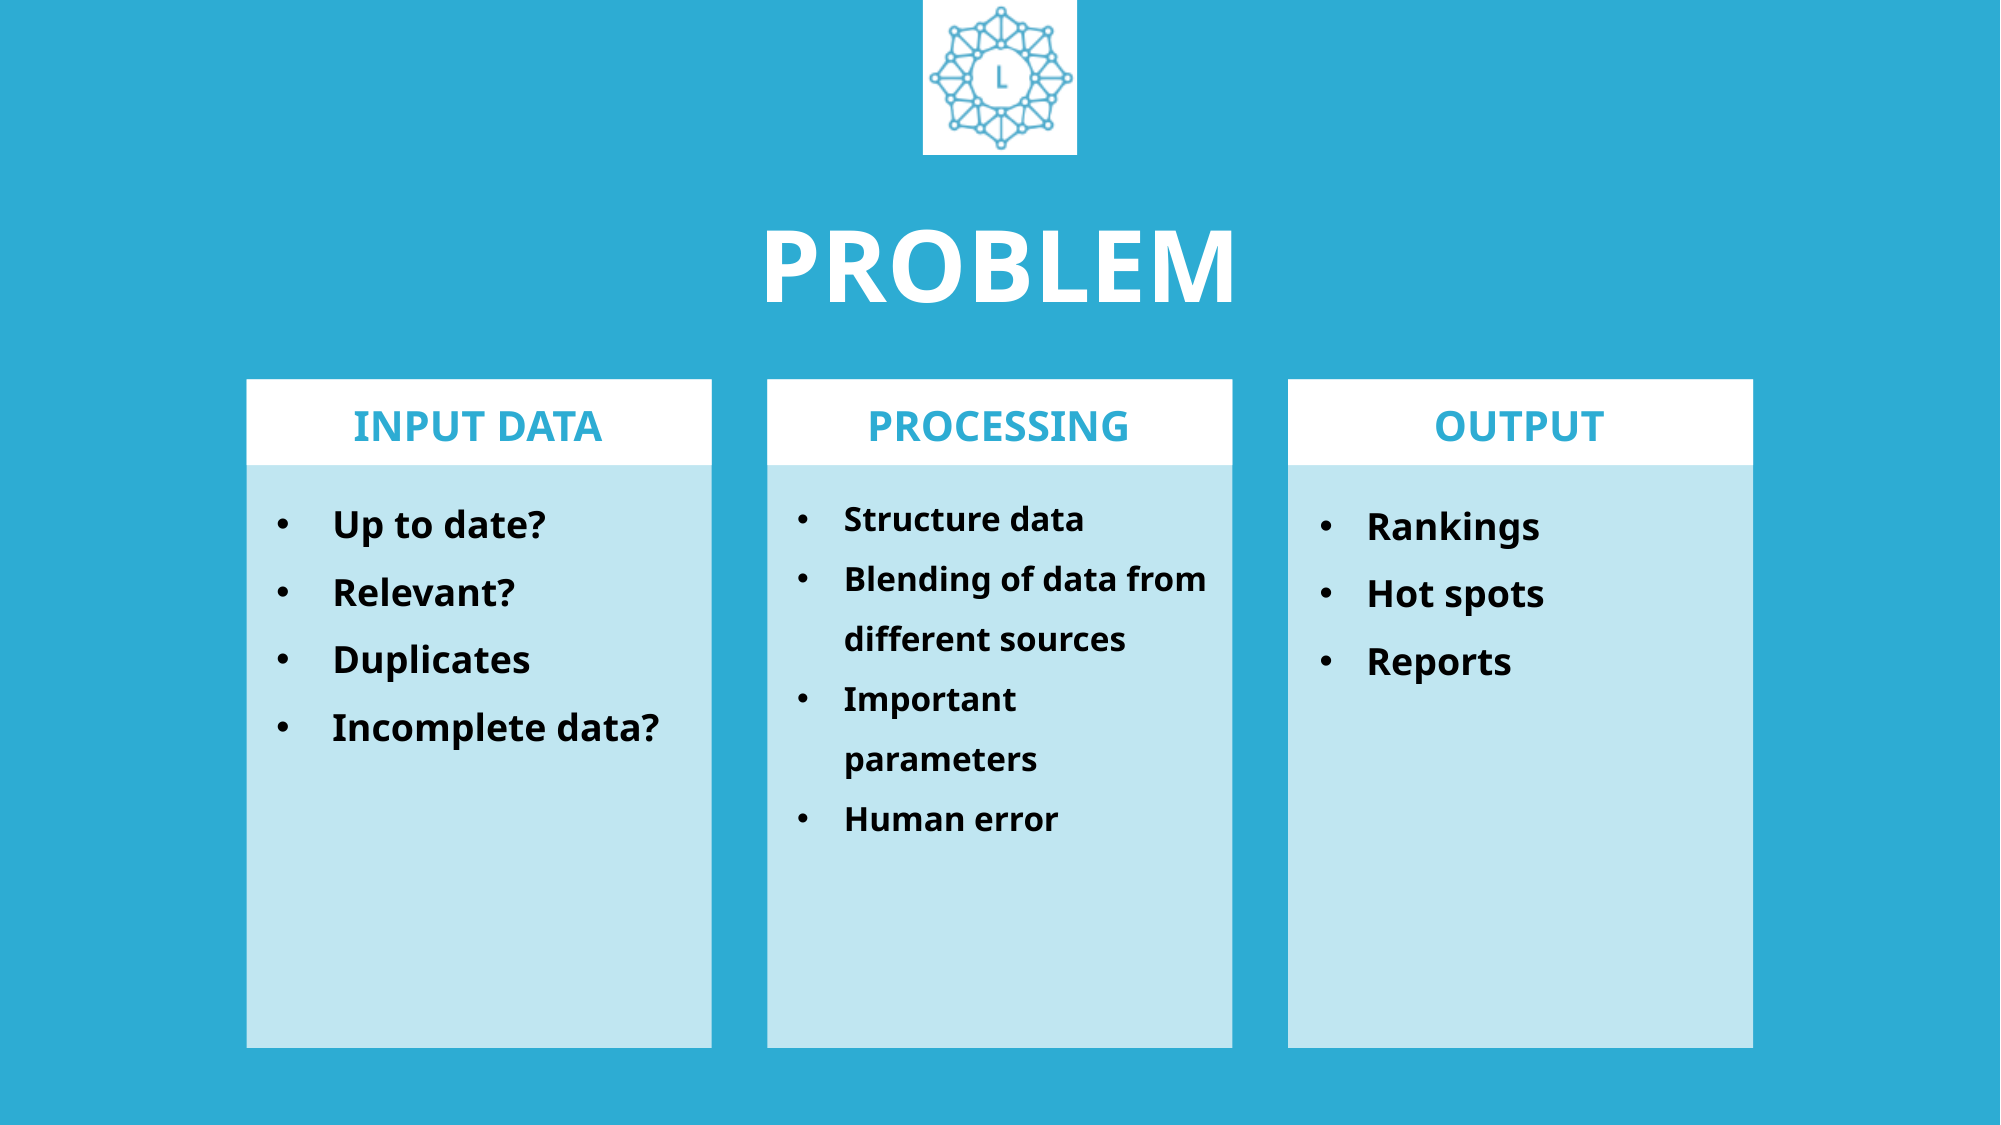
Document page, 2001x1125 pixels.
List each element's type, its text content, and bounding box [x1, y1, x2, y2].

text_box [765, 467, 1235, 1050]
text_box [1286, 377, 1755, 467]
text_box Up to date? Relevant? Duplicates Incomplete data? [261, 471, 695, 756]
text_box [244, 377, 714, 467]
text_box PROBLEM [0, 194, 2000, 319]
picture [922, 0, 1078, 155]
text_box [765, 377, 1235, 467]
text_box OUTPUT [1285, 392, 1754, 458]
text_box Rankings Hot spots Reports [1304, 473, 1738, 691]
text_box [1286, 467, 1755, 1050]
text_box INPUT DATA [244, 392, 712, 458]
text_box [244, 467, 714, 1050]
text_box Structure data Blending of data from different sources Important parameters Human error [782, 471, 1233, 906]
text_box PROCESSING [764, 392, 1233, 458]
